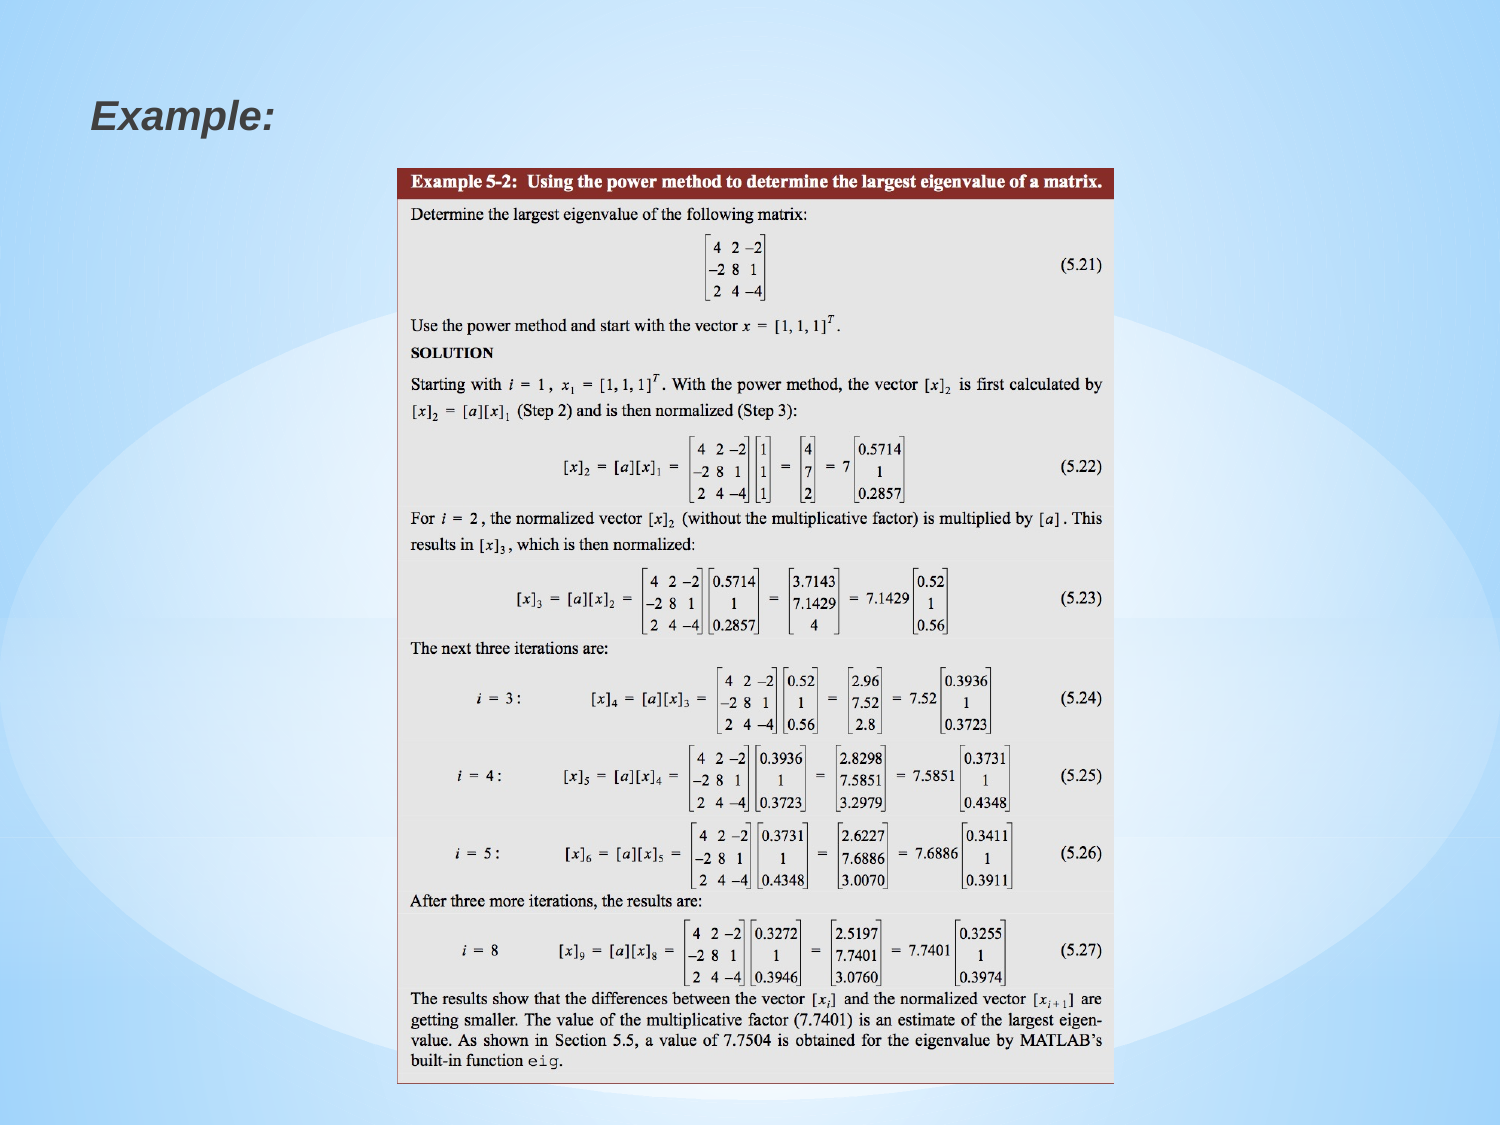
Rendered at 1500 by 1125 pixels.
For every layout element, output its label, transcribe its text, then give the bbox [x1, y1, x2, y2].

picture [396, 168, 1115, 1084]
list Example: [67, 16, 1444, 1111]
